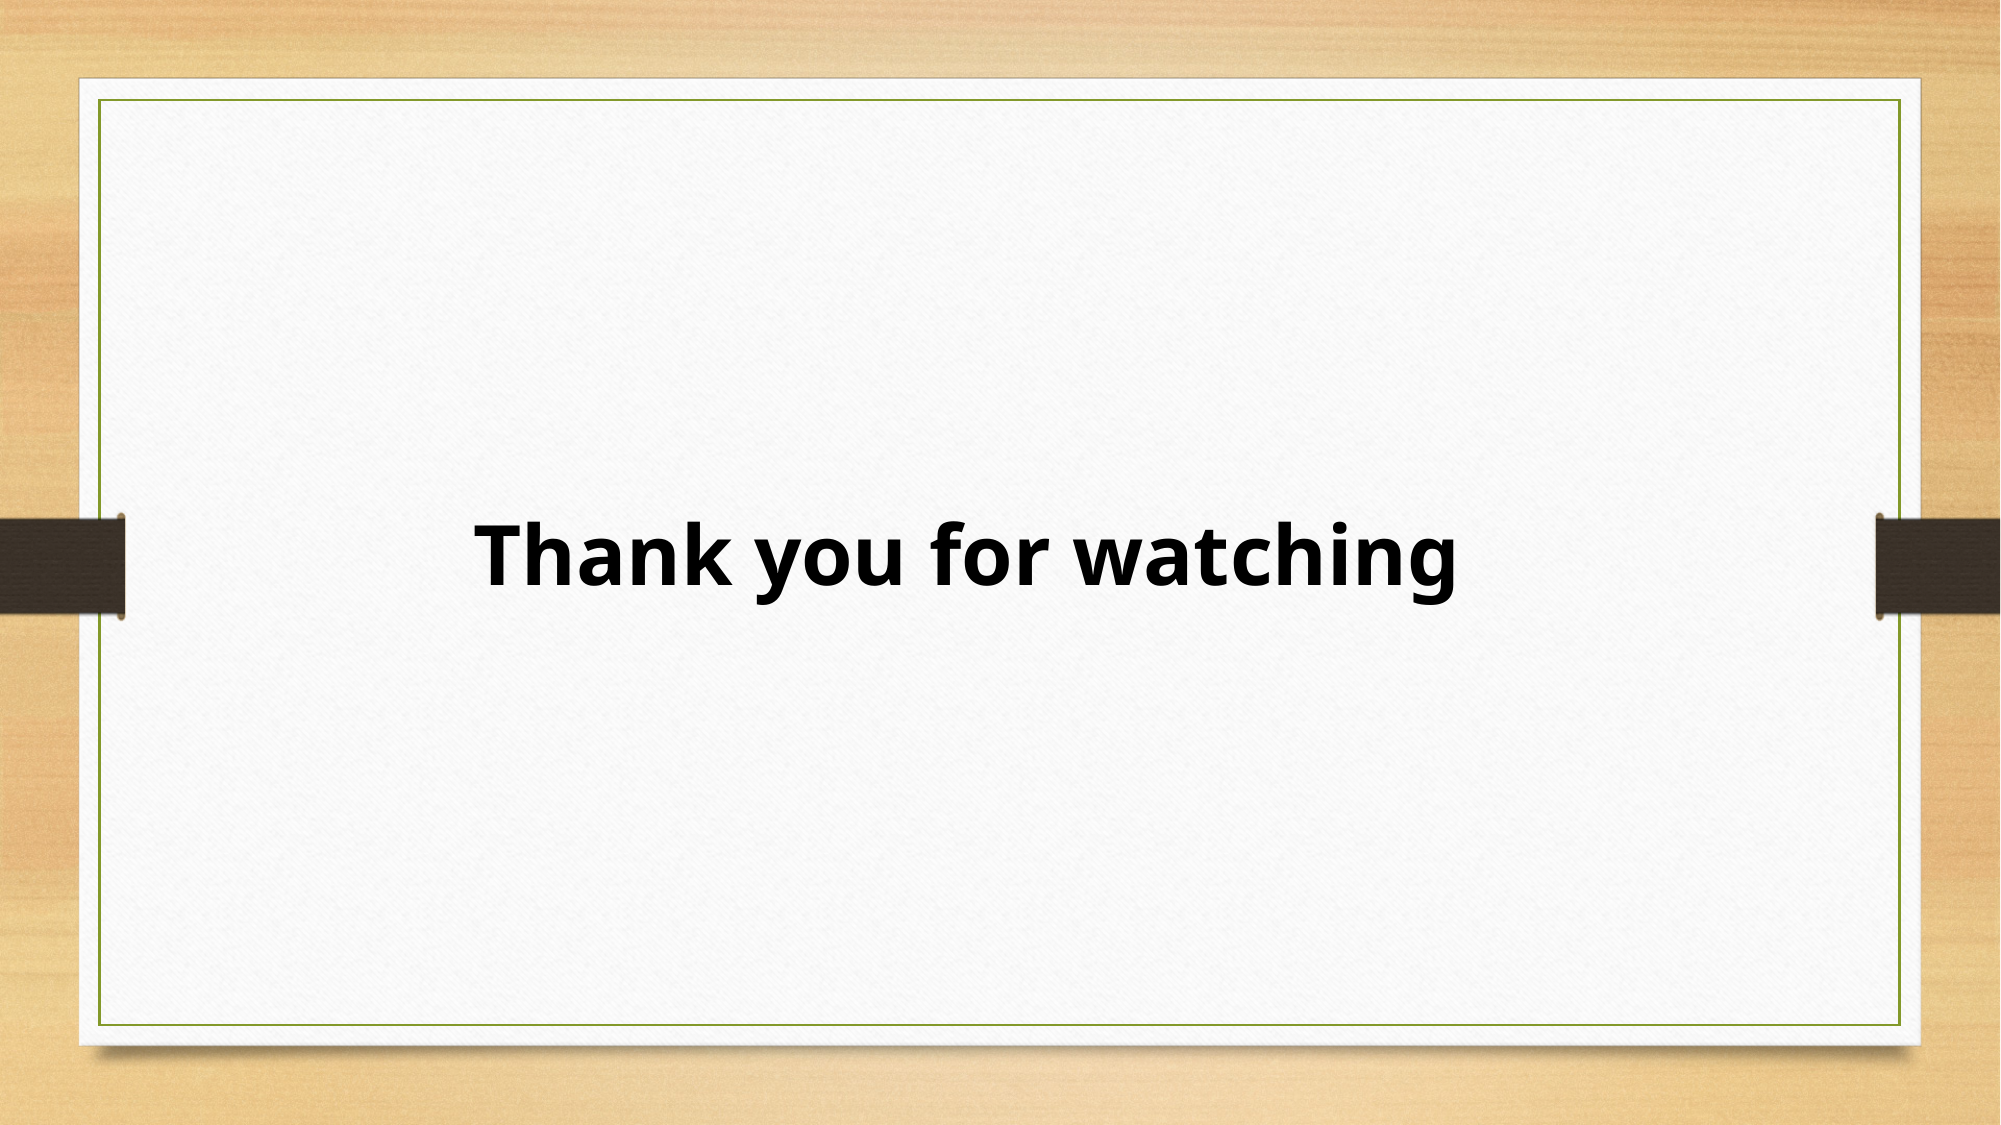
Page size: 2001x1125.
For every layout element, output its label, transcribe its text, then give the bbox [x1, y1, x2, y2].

picture [0, 0, 2001, 1125]
text_box Thank you for watching [458, 494, 1663, 609]
